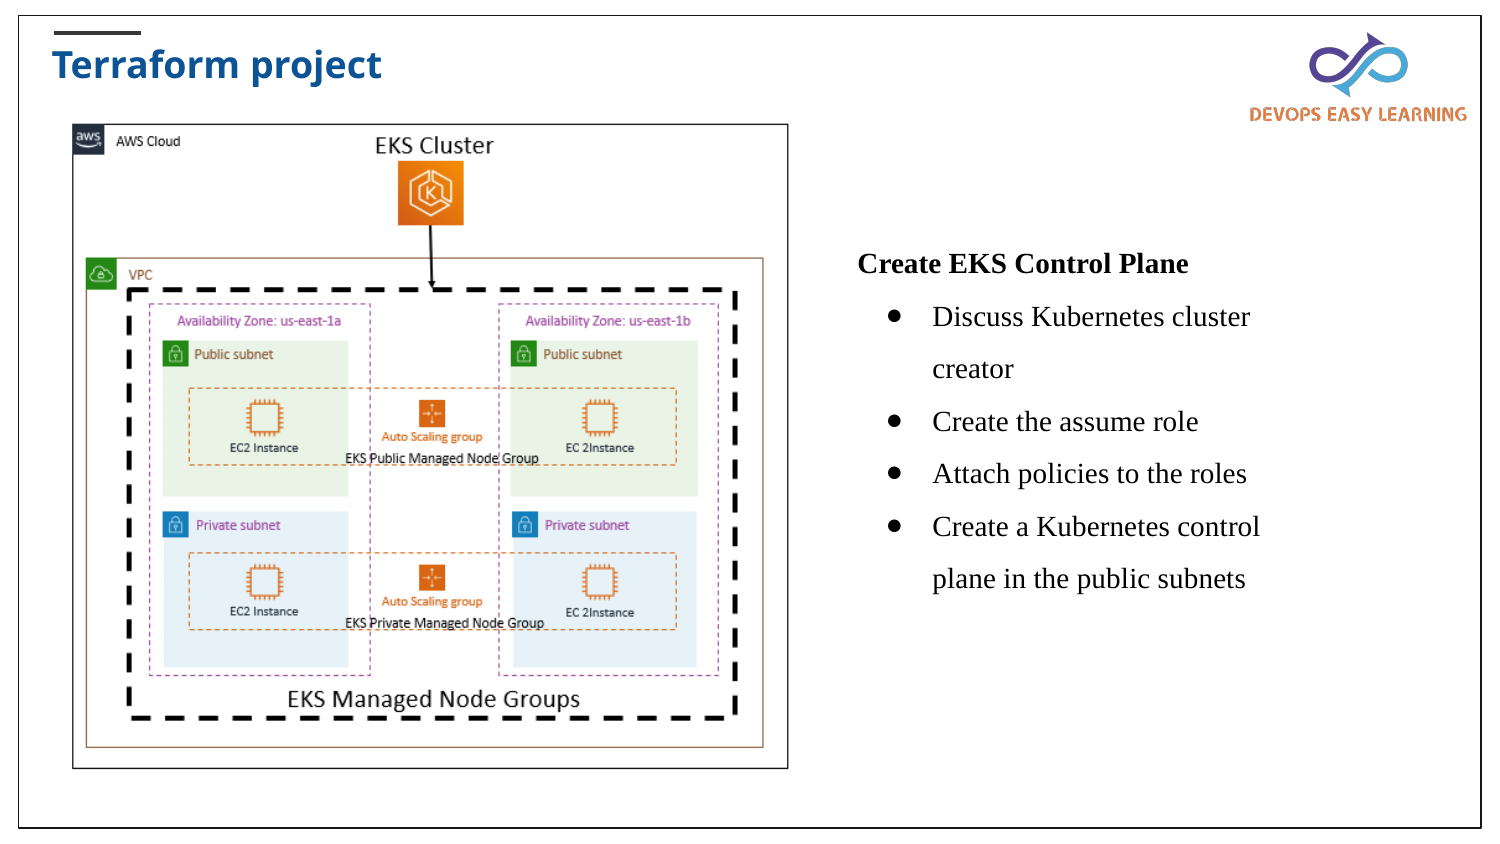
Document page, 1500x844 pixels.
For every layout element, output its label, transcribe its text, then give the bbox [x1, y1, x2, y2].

text_box Create EKS Control Plane Discuss Kubernetes cluster creator Create the assume role Attach policies to the roles Create a Kubernetes control plane in the public subnets [842, 212, 1313, 610]
picture [45, 107, 812, 784]
picture [1240, 21, 1477, 141]
text_box [18, 15, 1482, 829]
text_box Terraform project [36, 33, 1220, 94]
